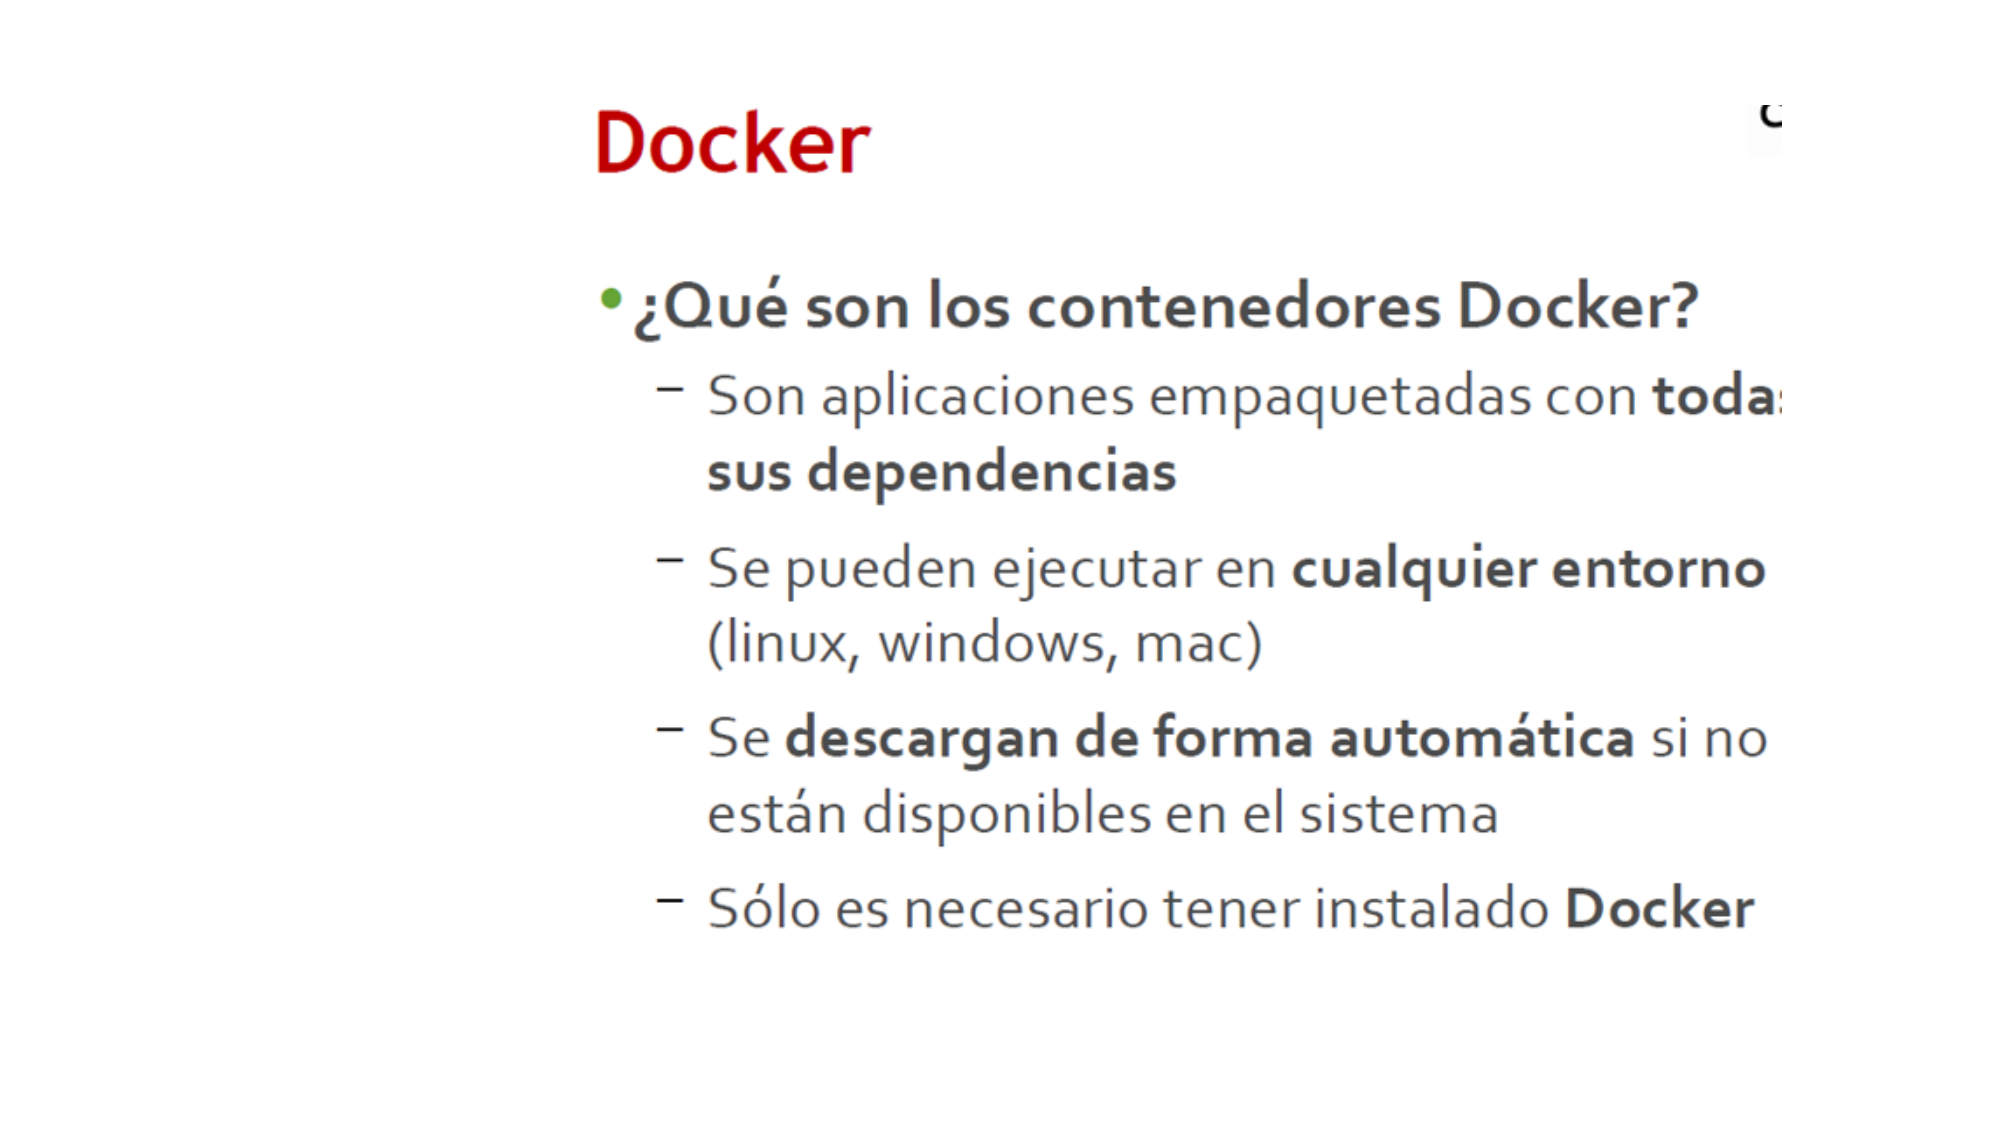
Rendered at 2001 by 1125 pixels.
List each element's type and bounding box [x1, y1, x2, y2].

list [502, 105, 1782, 1020]
